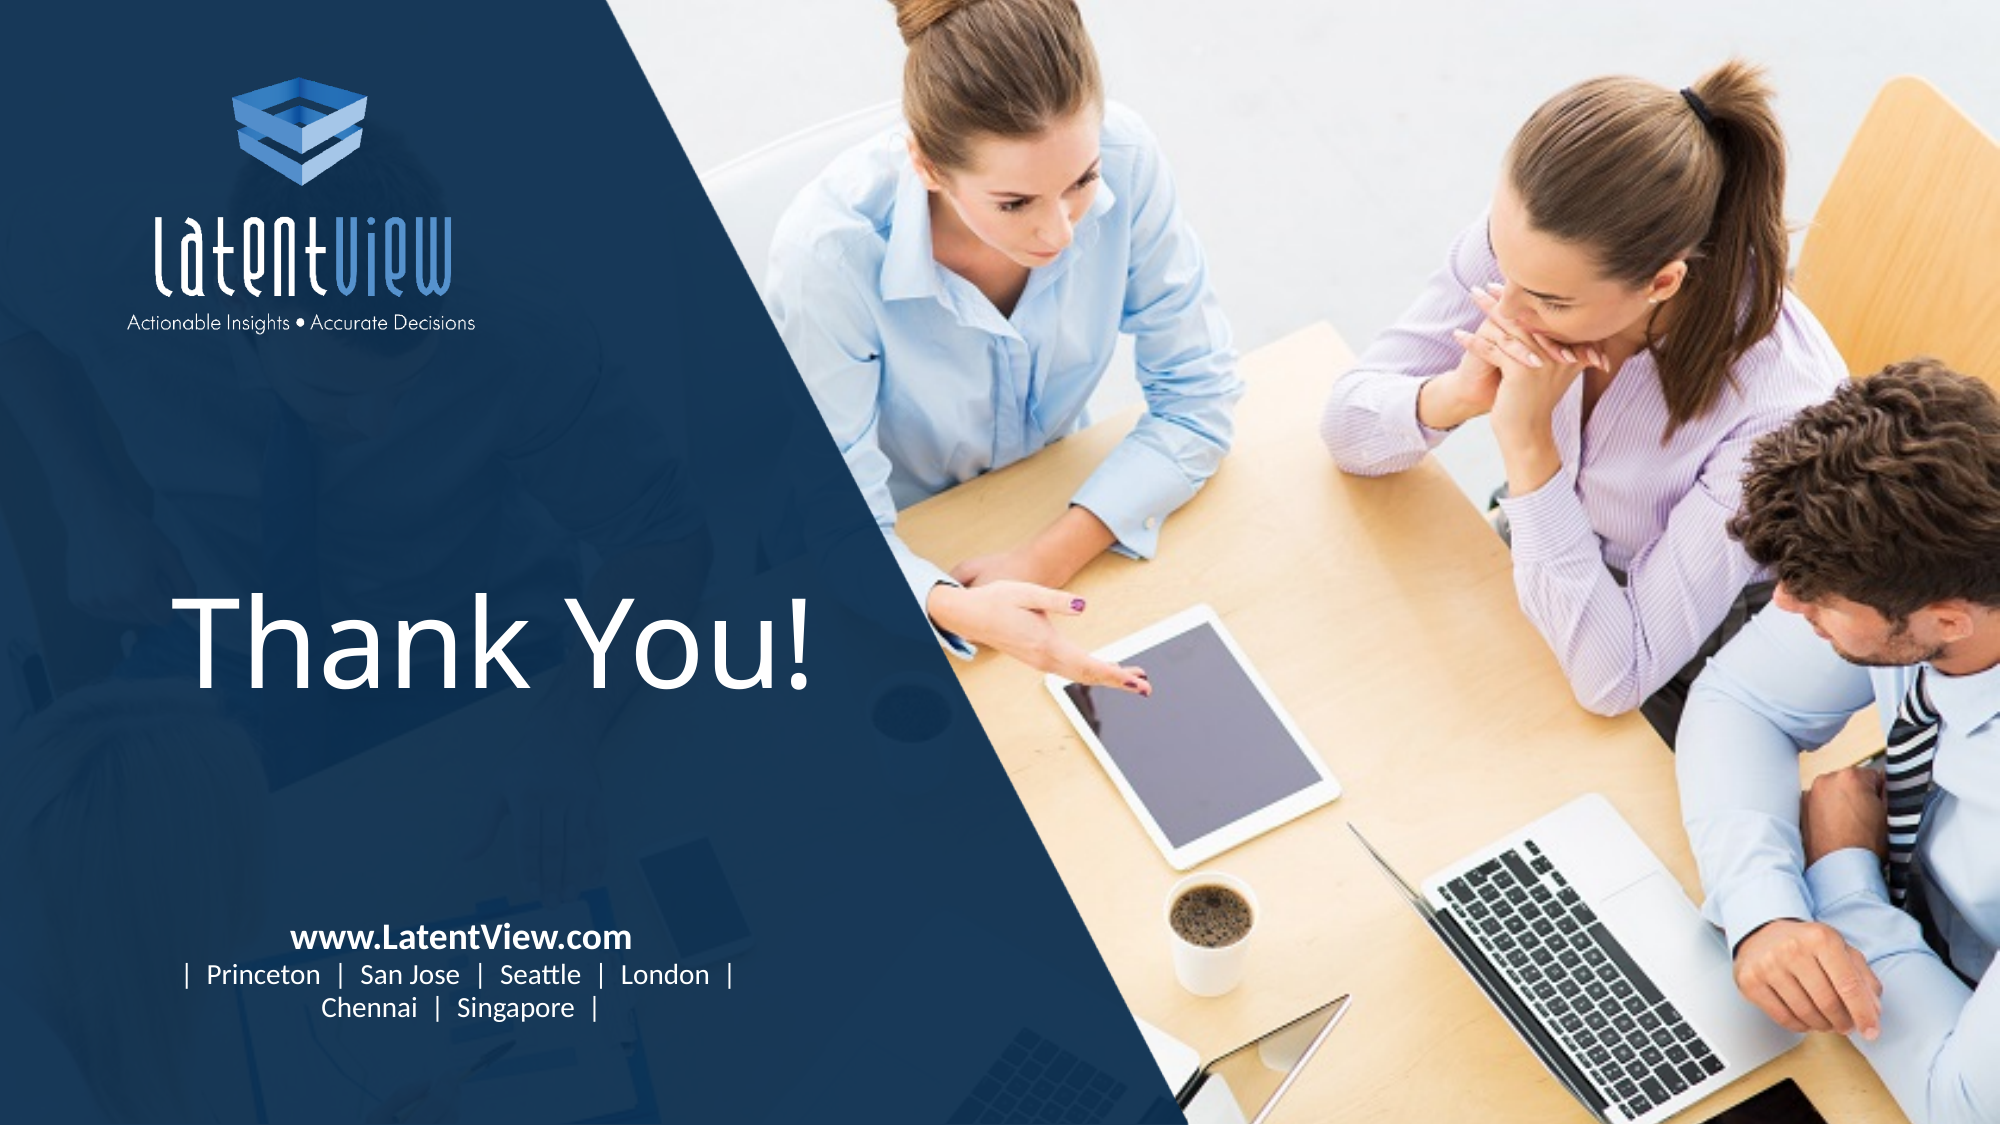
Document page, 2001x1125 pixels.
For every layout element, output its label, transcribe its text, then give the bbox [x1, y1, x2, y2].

text_box Thank You! [156, 556, 870, 681]
text_box www.LatentView.com | Princeton | San Jose | Seattle | London | Chennai | Singapore | [53, 681, 870, 1076]
picture [0, 0, 2000, 1125]
